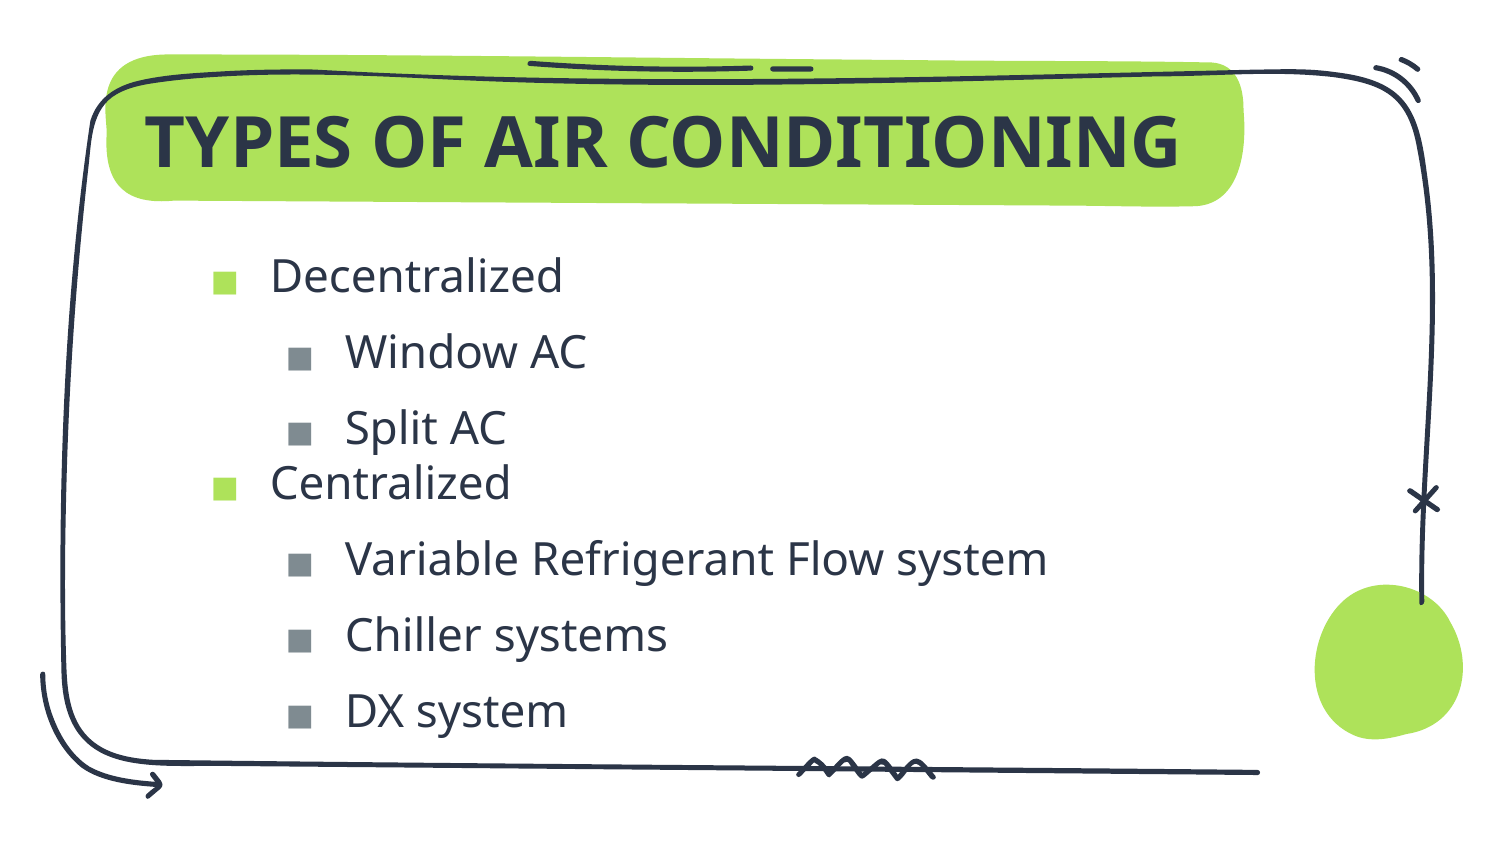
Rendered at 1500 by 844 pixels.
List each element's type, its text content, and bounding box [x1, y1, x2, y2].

list Decentralized Window AC Split AC Centralized Variable Refrigerant Flow system Chiller systems DX system [194, 247, 1250, 713]
title TYPES OF AIR CONDITIONING [144, 112, 1200, 178]
